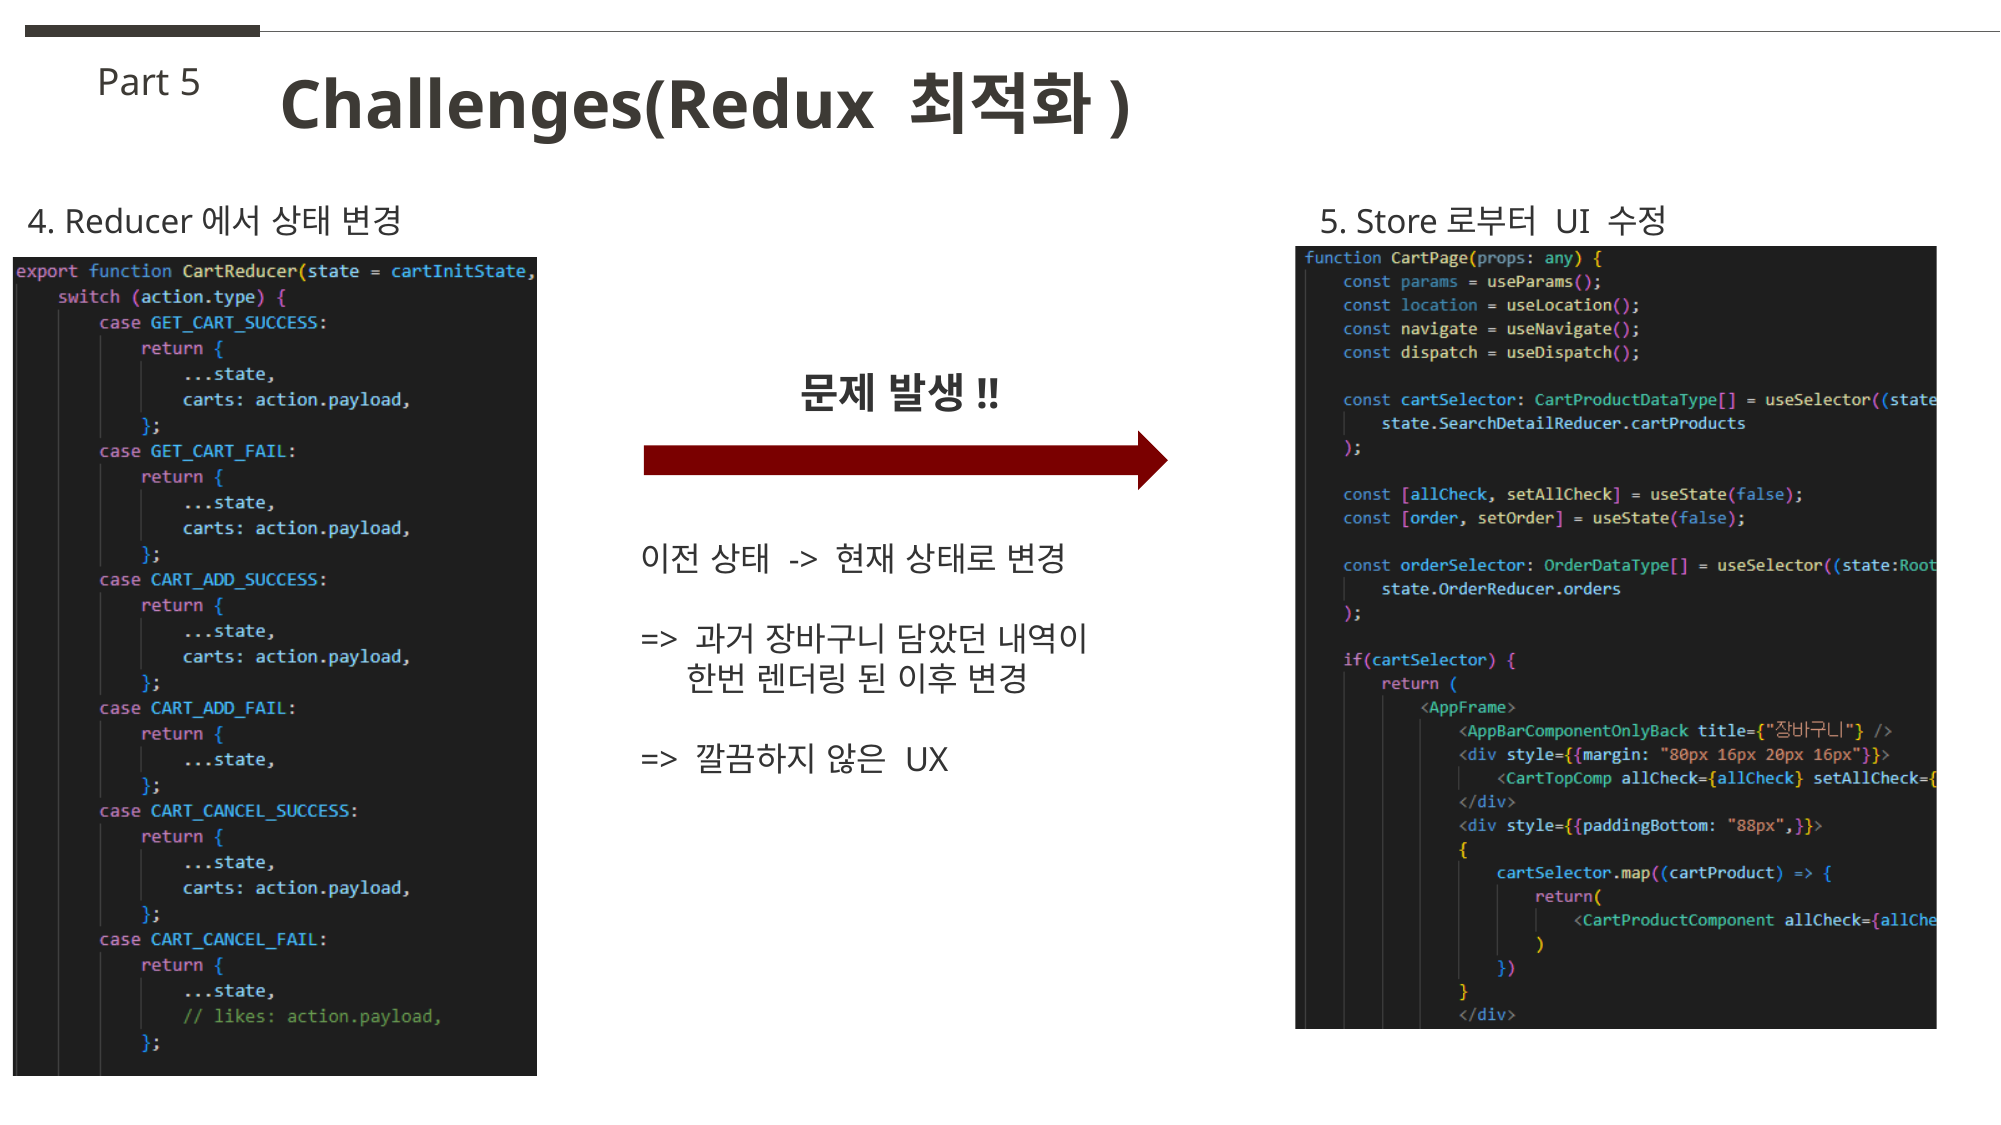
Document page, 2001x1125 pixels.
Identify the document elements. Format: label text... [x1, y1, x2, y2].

text_box Part 5 [82, 50, 216, 110]
text_box Challenges(Redux 최적화) [264, 54, 1147, 149]
picture [12, 243, 537, 1076]
text_box 4. Reducer에서 상태 변경 [12, 192, 605, 248]
text_box [642, 428, 1170, 493]
text_box 문제 발생!! [638, 359, 1163, 425]
picture [1295, 243, 1937, 1029]
text_box 이전 상태 -> 현재 상태로 변경 => 과거 장바구니 담았던 내역이 한번 렌더링 된 이후 변경 => 깔끔하지 않은 UX [625, 530, 1295, 785]
text_box 5. Store로부터 UI 수정 [1304, 192, 1897, 243]
